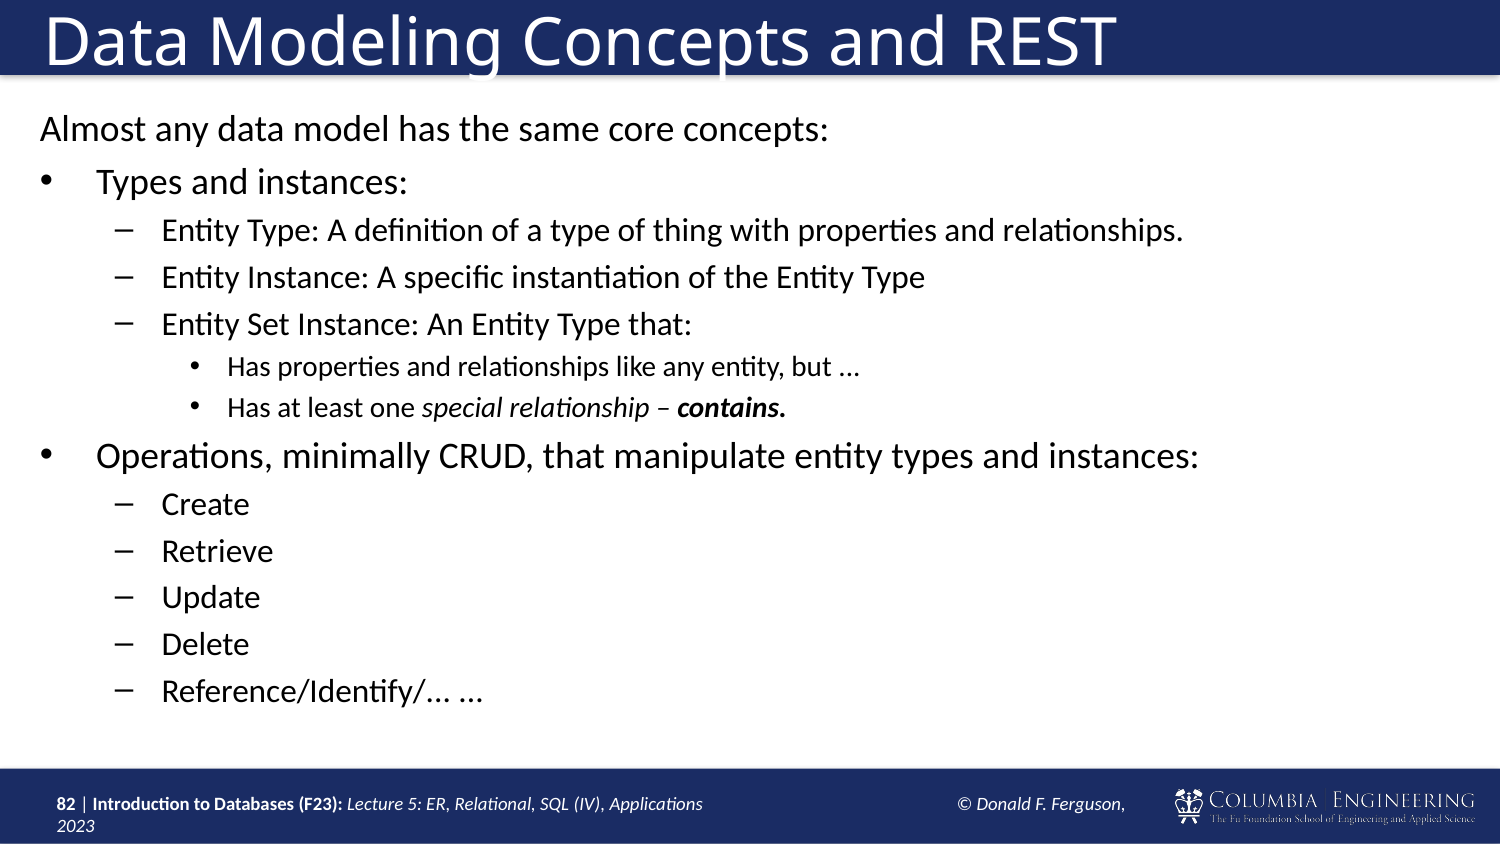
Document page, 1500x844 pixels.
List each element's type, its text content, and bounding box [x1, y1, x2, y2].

title Data Modeling Concepts and REST [28, 0, 1450, 73]
list Almost any data model has the same core concepts: Types and instances: Entity Type: A definition of a type of thing with properties and relationships. Entity Instance: A specific instantiation of the Entity Type Entity Set Instance: An Entity Type that: Has properties and relationships like any entity, but ... Has at least one special relationship – contains. Operations, minimally CRUD, that manipulate entity types and instances: Create Retrieve Update Delete Reference/Identify/... ... [24, 96, 1475, 760]
